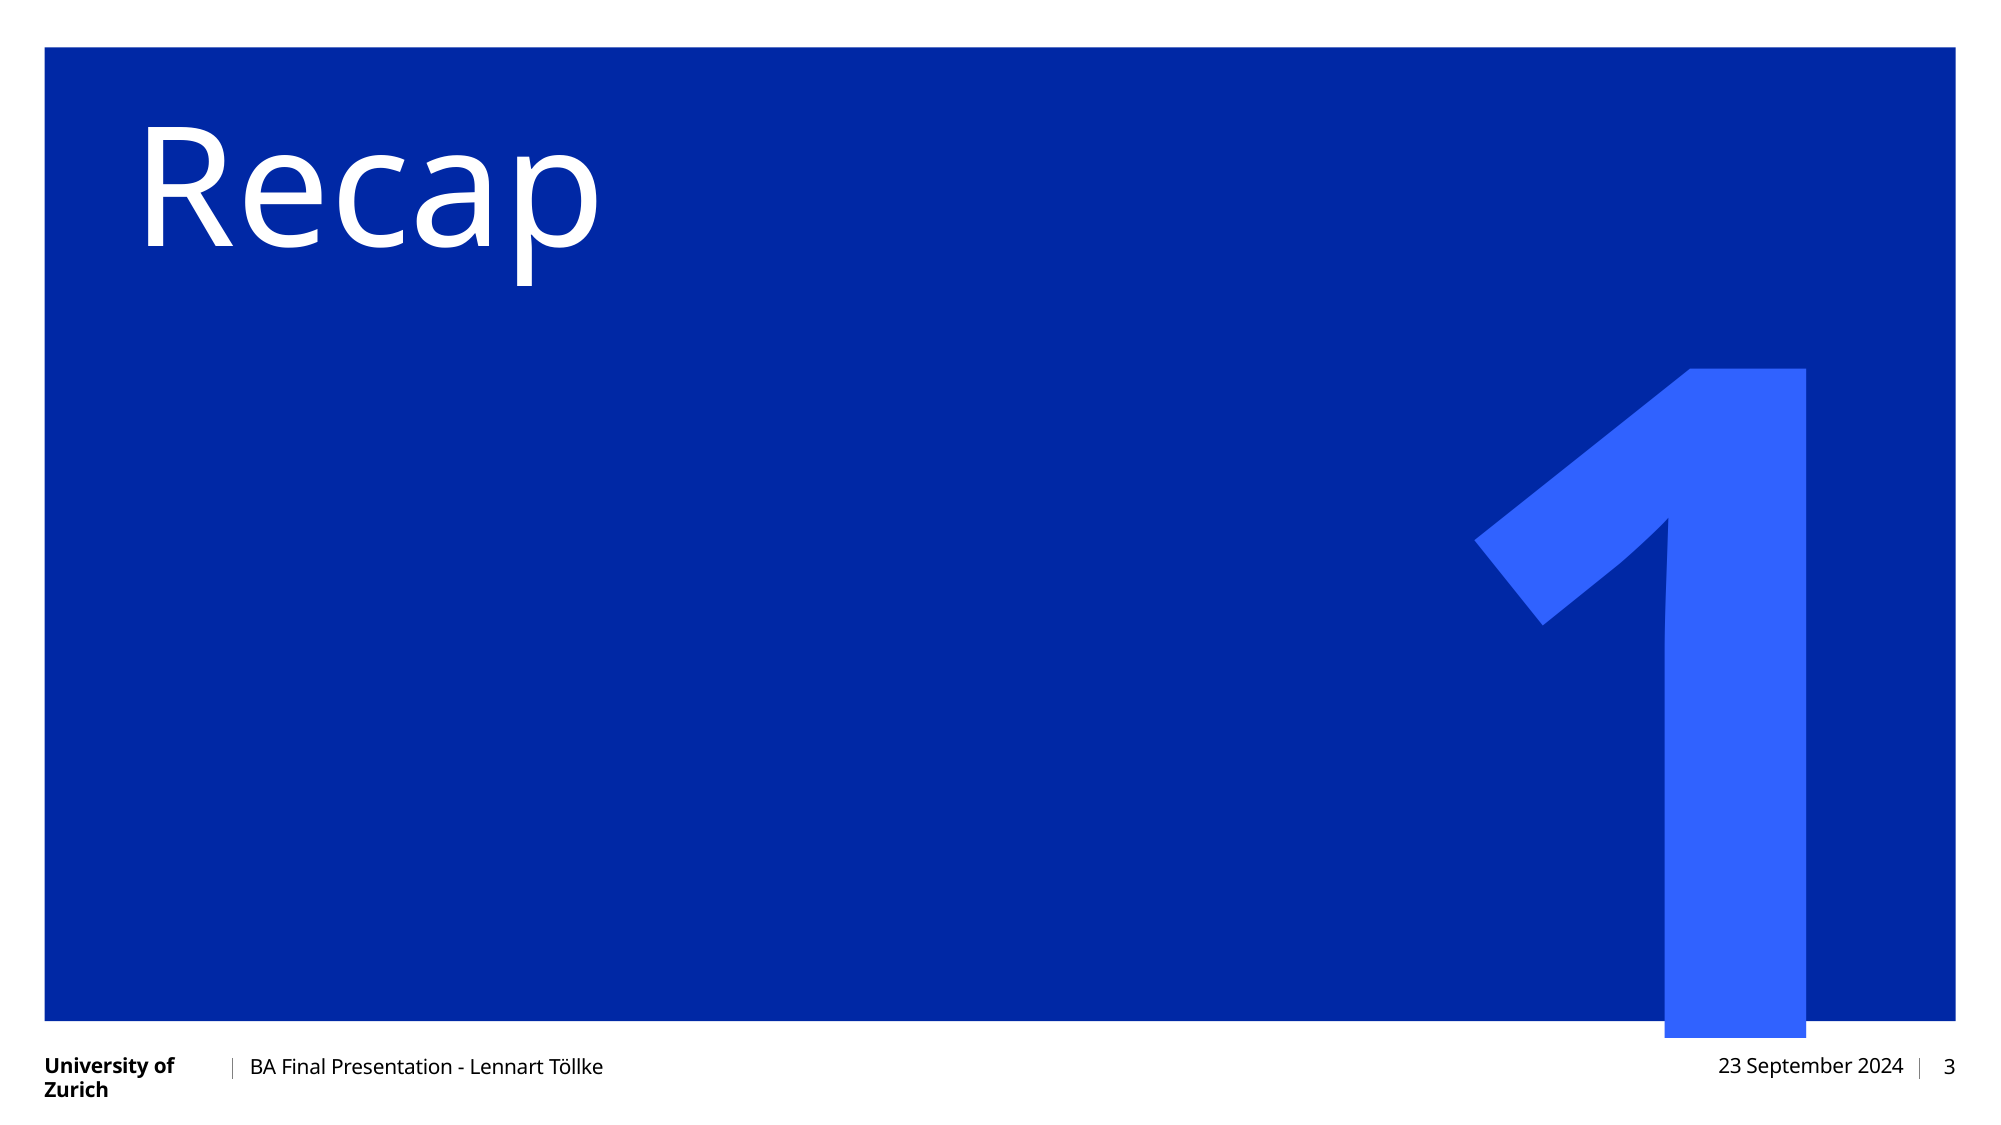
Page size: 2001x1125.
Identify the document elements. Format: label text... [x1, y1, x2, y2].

list 1 [44, 47, 1956, 1022]
text_box Recap [132, 89, 1378, 286]
slide_number 3 [1921, 1053, 1956, 1078]
footer BA Final Presentation - Lennart Töllke [249, 1053, 1550, 1078]
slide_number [1708, 1053, 1904, 1078]
